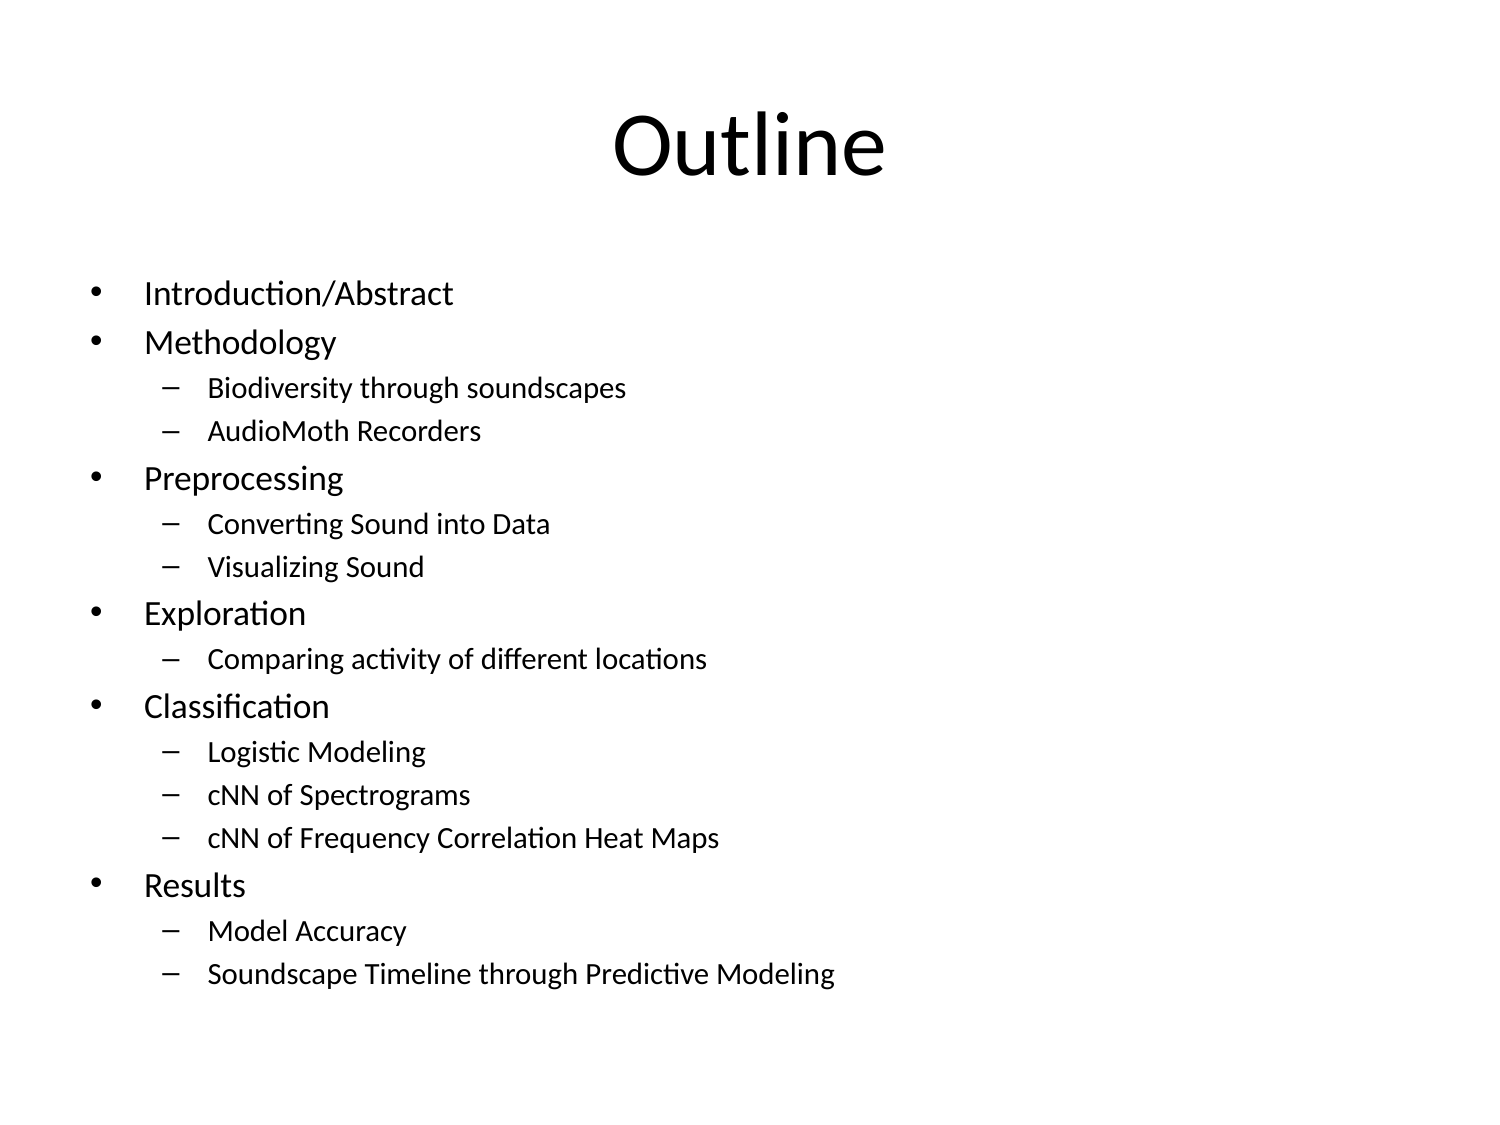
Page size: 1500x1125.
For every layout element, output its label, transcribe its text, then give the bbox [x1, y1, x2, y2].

list Introduction/Abstract Methodology Biodiversity through soundscapes AudioMoth Recorders Preprocessing Converting Sound into Data Visualizing Sound Exploration Comparing activity of different locations Classification Logistic Modeling cNN of Spectrograms cNN of Frequency Correlation Heat Maps Results Model Accuracy Soundscape Timeline through Predictive Modeling [75, 262, 1425, 1005]
title Outline [75, 45, 1425, 233]
